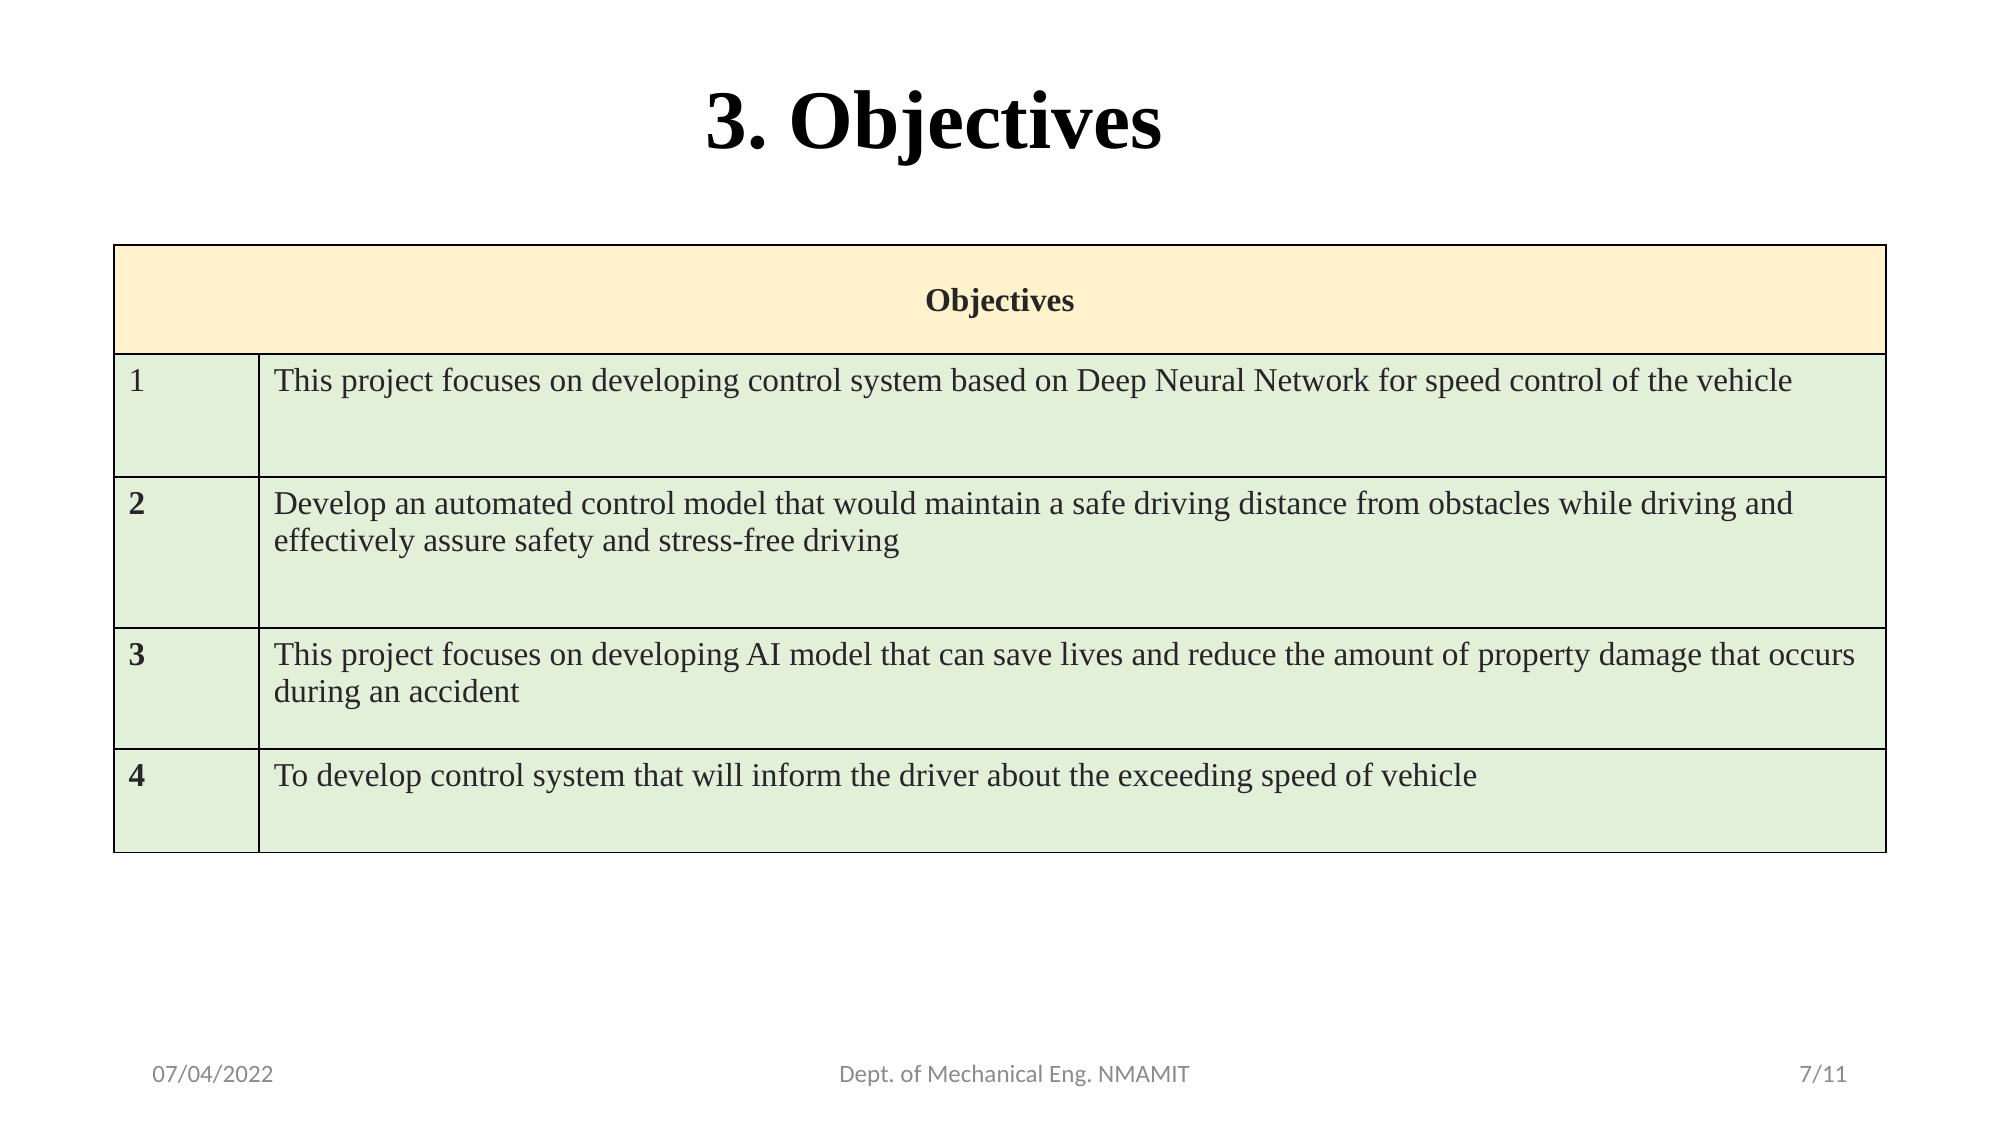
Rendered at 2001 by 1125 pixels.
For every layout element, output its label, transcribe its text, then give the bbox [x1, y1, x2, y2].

table_cell 1 [115, 355, 258, 476]
table_cell 2 [115, 478, 258, 627]
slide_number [137, 1042, 588, 1103]
slide_number 7/11 [1412, 1042, 1863, 1103]
table_cell To develop control system that will inform the driver about the exceeding speed of vehicle [260, 750, 1885, 852]
table_cell 3 [115, 629, 258, 748]
table_cell Develop an automated control model that would maintain a safe driving distance from obstacles while driving and effectively assure safety and stress-free driving [260, 478, 1885, 627]
text_box Dept. of Mechanical Eng. NMAMIT [824, 1042, 1319, 1103]
table_cell This project focuses on developing AI model that can save lives and reduce the amount of property damage that occurs during an accident [260, 629, 1885, 748]
table_header Objectives [115, 246, 1885, 353]
title 3. Objectives [137, 59, 1732, 184]
table_cell This project focuses on developing control system based on Deep Neural Network for speed control of the vehicle [260, 355, 1885, 476]
table_cell 4 [115, 750, 258, 852]
